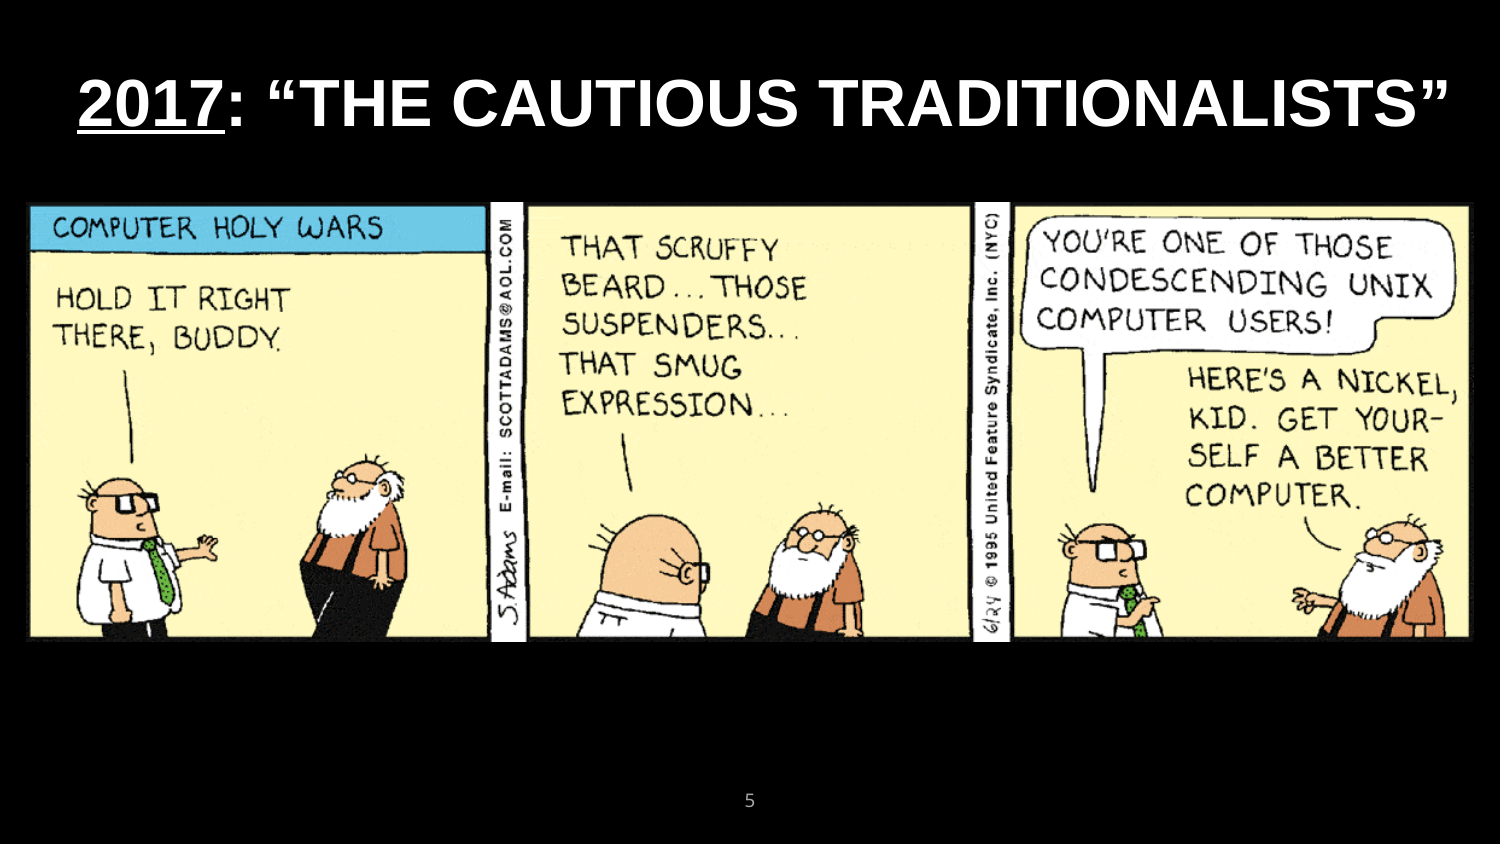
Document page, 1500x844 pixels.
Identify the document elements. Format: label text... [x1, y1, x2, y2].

picture [25, 202, 1475, 642]
text_box 2017: “THE CAUTIOUS TRADITIONALISTS” [62, 52, 1468, 147]
